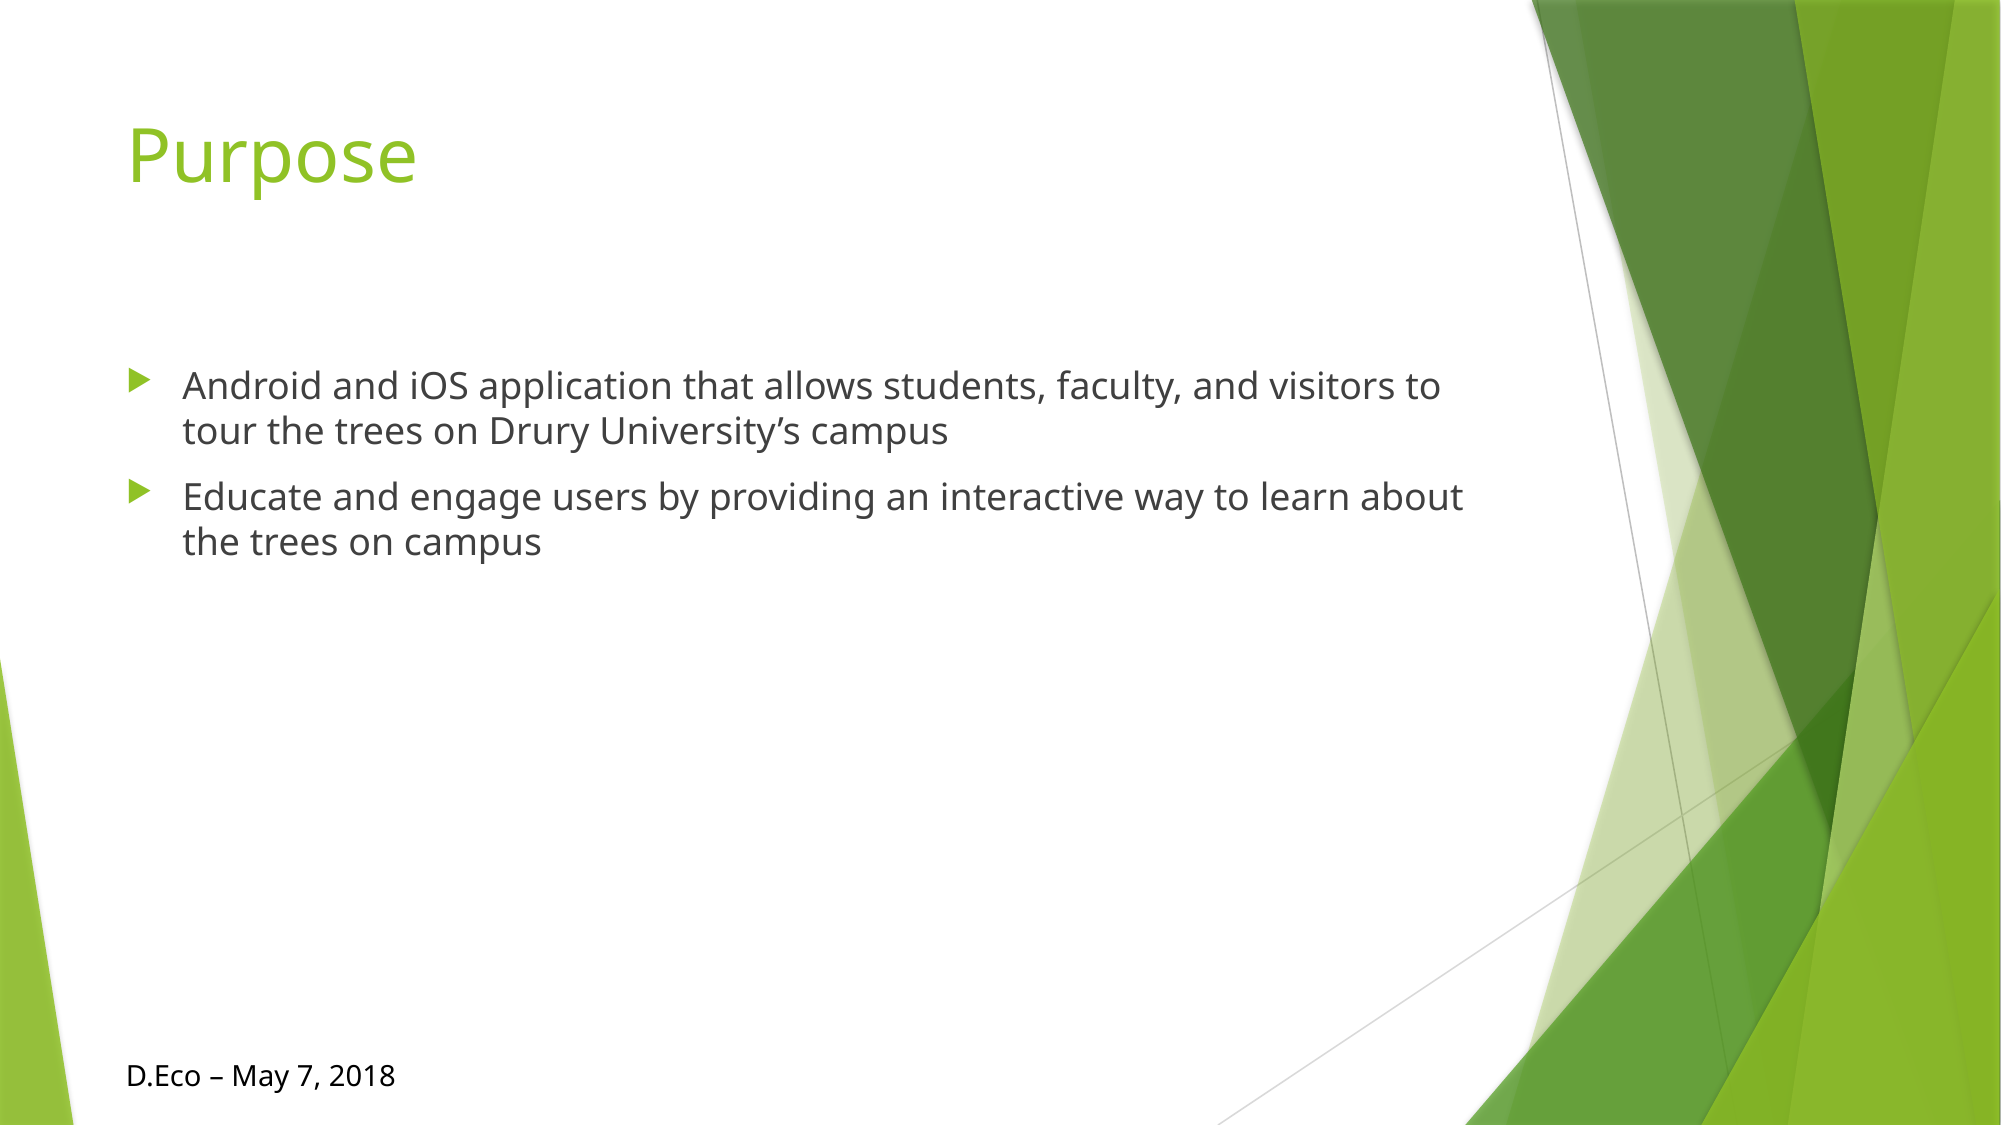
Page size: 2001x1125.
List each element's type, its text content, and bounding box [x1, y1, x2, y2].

list Android and iOS application that allows students, faculty, and visitors to tour the trees on Drury University’s campus Educate and engage users by providing an interactive way to learn about the trees on campus [111, 354, 1522, 992]
text_box D.Eco – May 7, 2018 [111, 1049, 508, 1100]
title Purpose [111, 99, 1522, 317]
